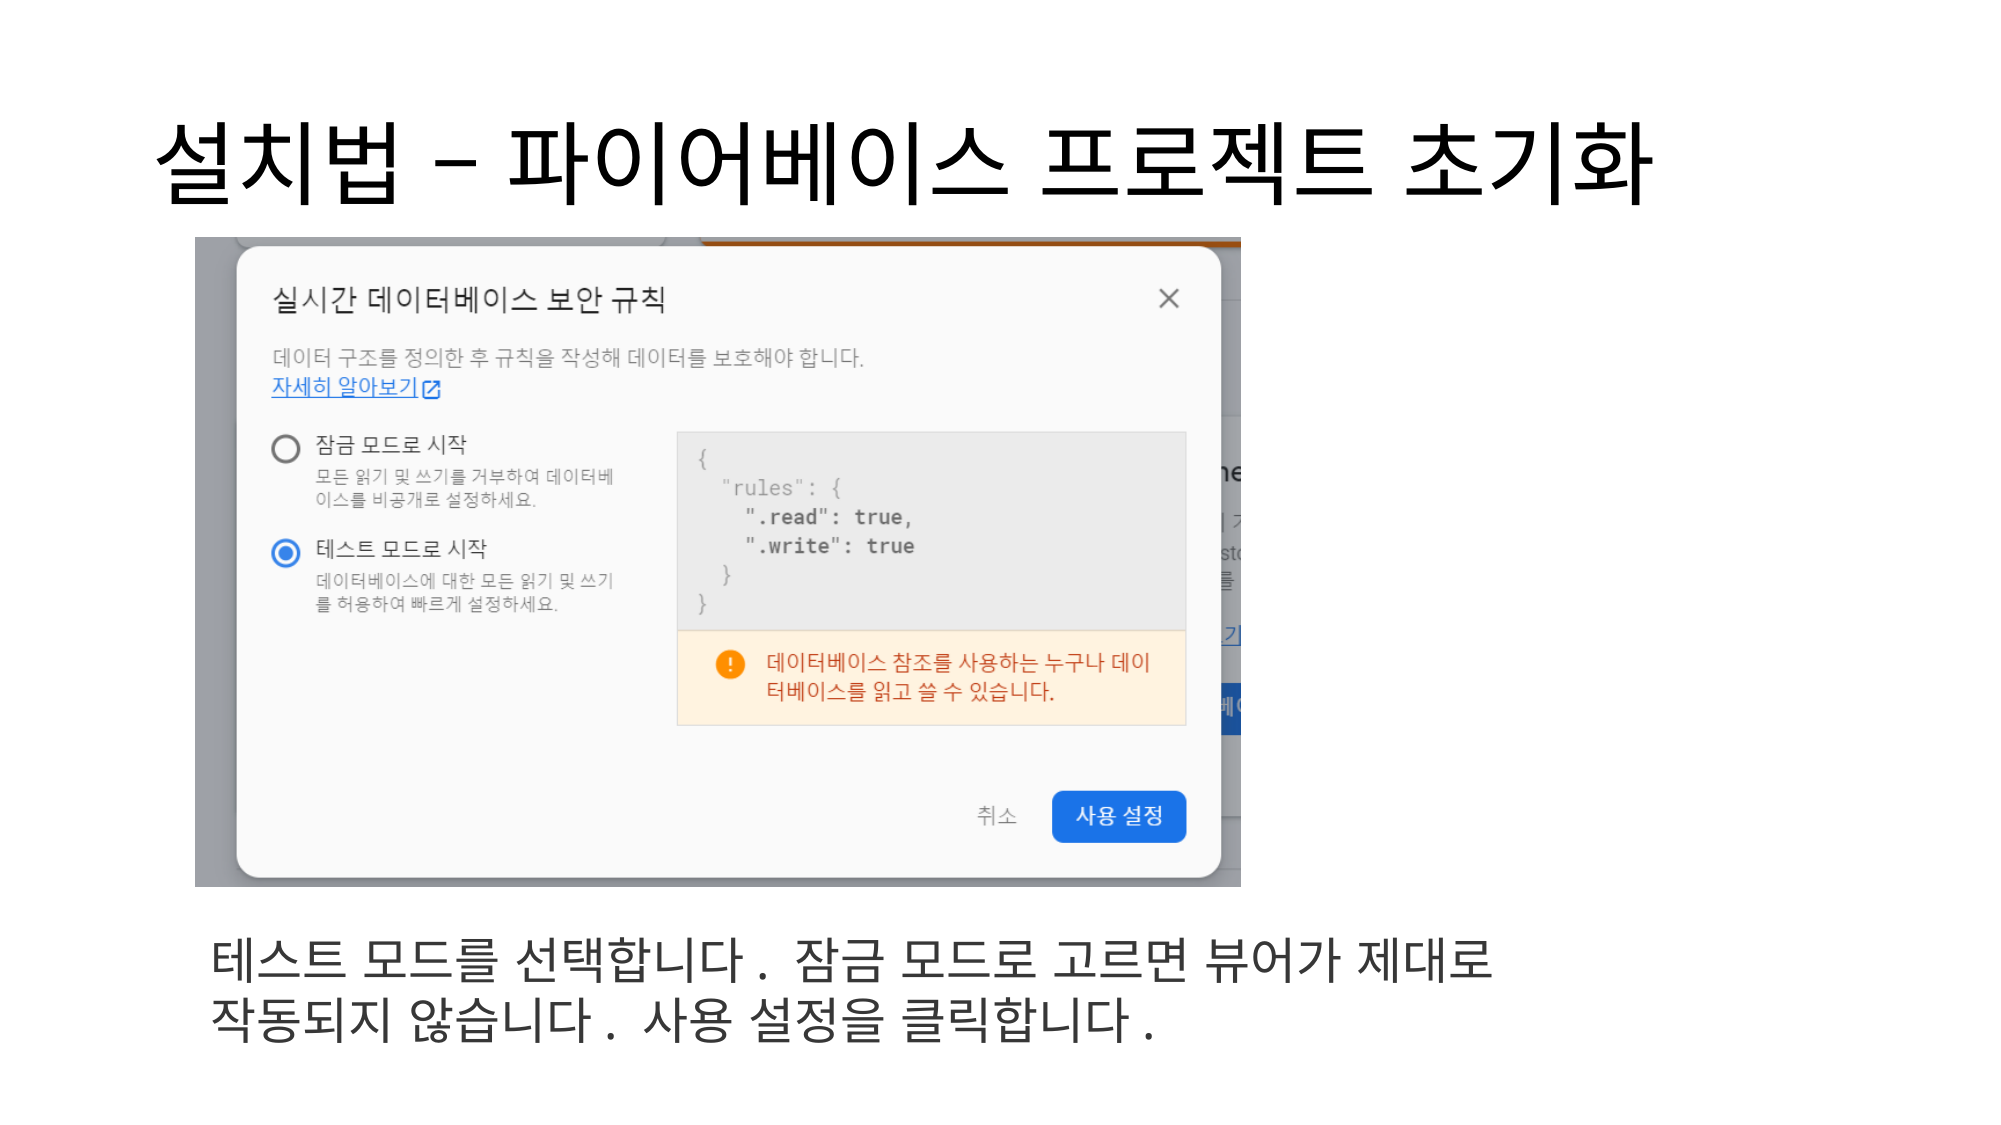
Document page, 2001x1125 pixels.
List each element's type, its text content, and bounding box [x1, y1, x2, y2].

picture [195, 237, 1241, 887]
text_box 테스트 모드를 선택합니다. 잠금 모드로 고르면 뷰어가 제대로 작동되지 않습니다. 사용 설정을 클릭합니다. [195, 922, 1663, 1057]
title 설치법 – 파이어베이스 프로젝트 초기화 [137, 59, 1863, 278]
